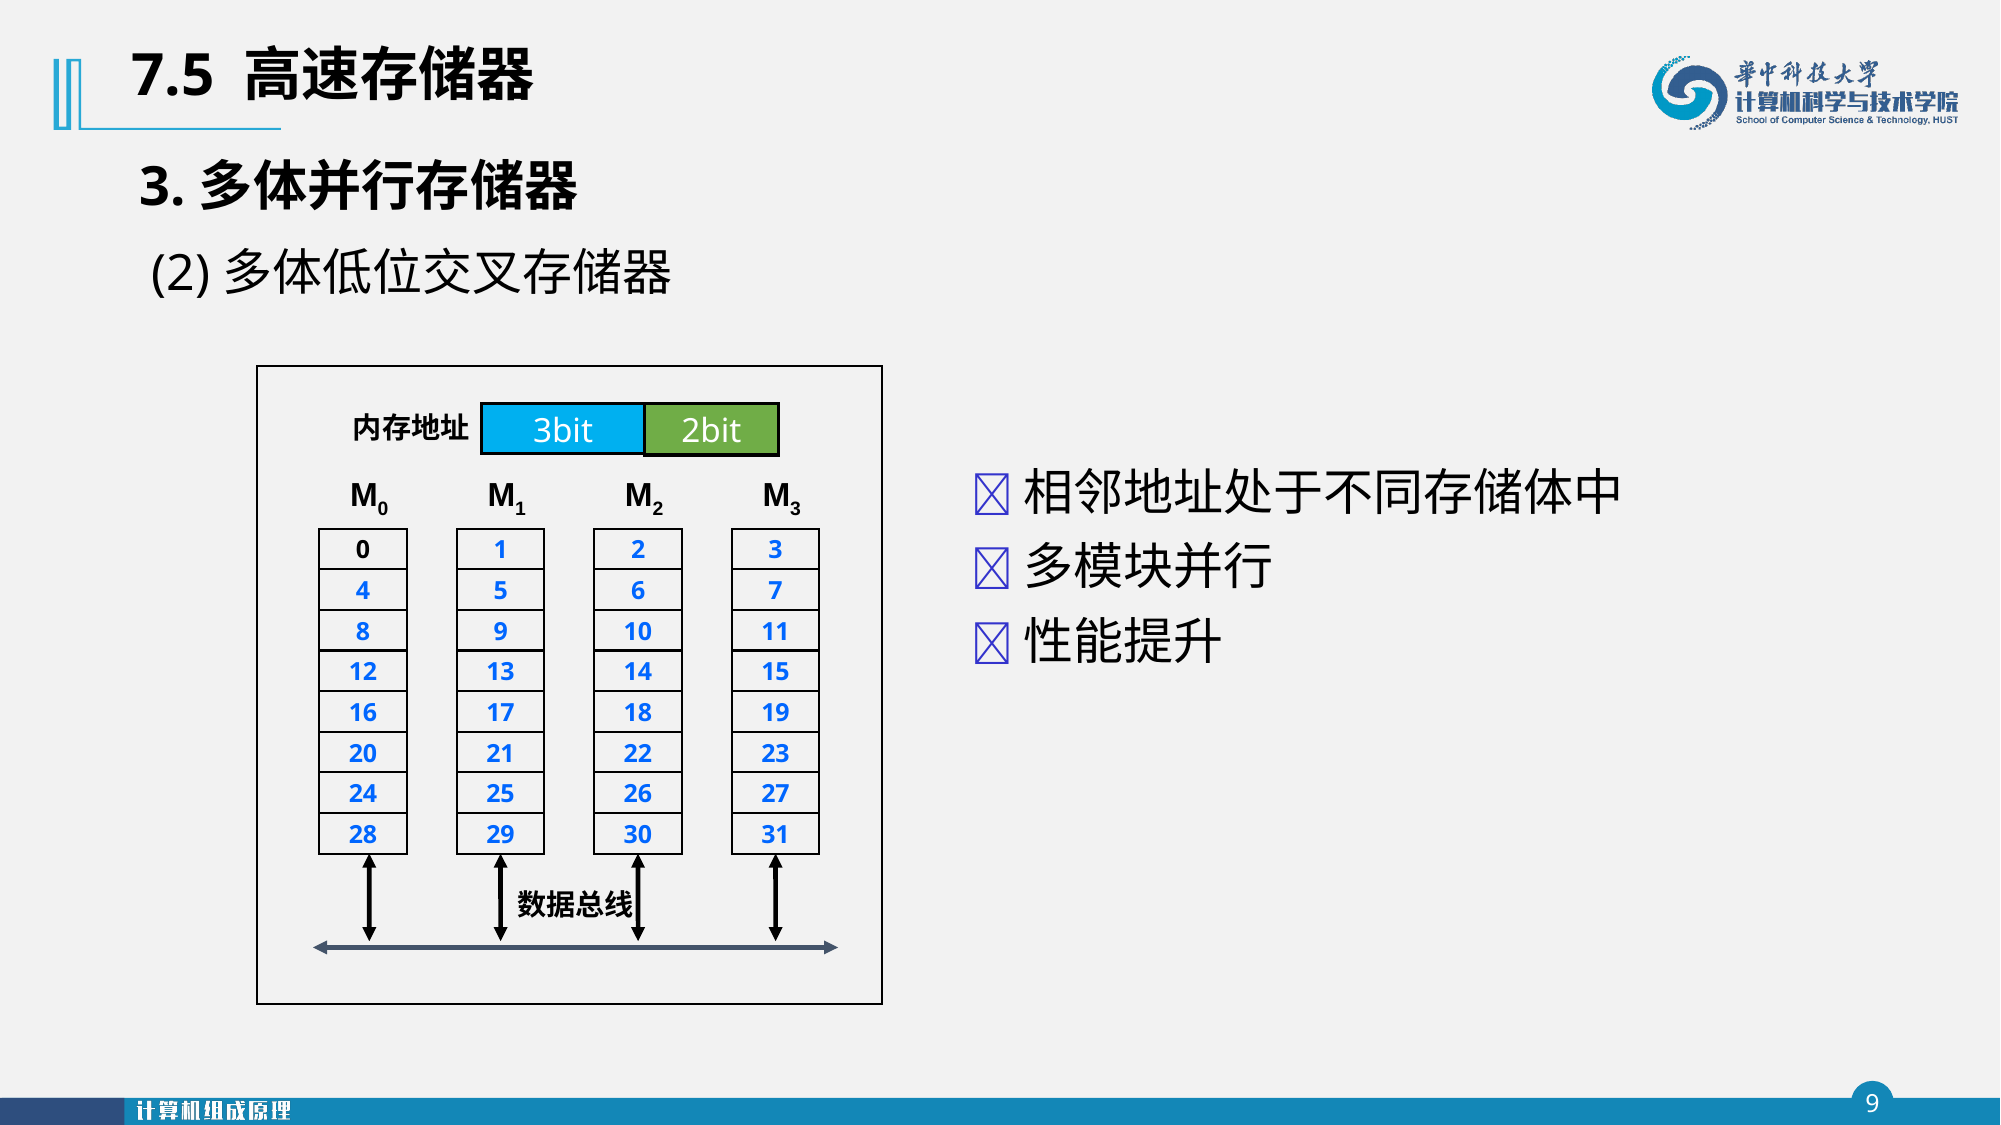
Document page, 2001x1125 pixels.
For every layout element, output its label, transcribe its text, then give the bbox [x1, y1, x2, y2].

text_box 3.多体并行存储器 [124, 144, 708, 224]
text_box 相邻地址处于不同存储体中 多模块并行 性能提升 [956, 432, 1725, 692]
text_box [256, 366, 882, 1004]
text_box (2)多体低位交叉存储器 [137, 232, 776, 308]
text_box 7.5 高速存储器 [116, 26, 834, 128]
picture [1652, 56, 1958, 130]
picture [1652, 56, 1678, 81]
